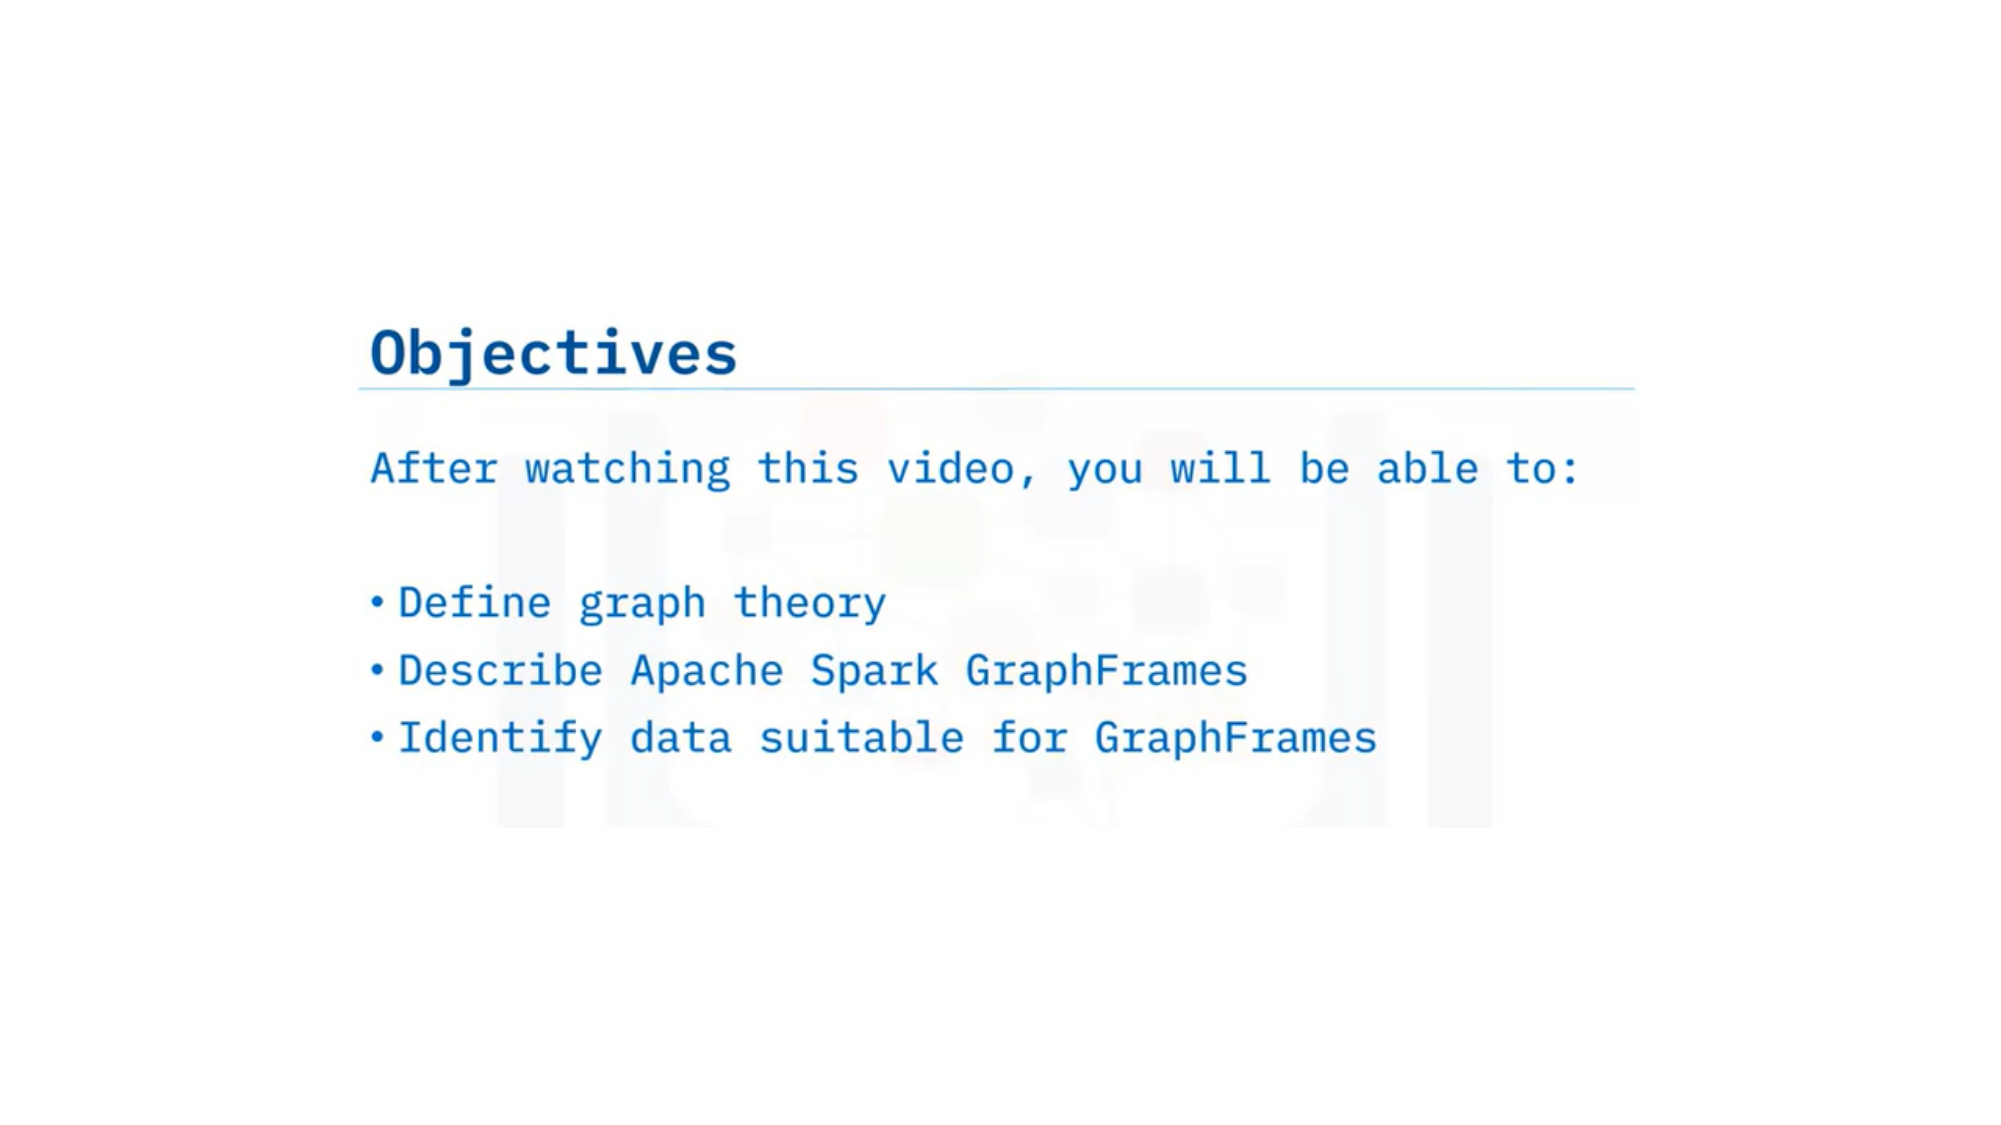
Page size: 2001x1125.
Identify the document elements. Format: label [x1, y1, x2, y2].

picture [318, 297, 1682, 828]
